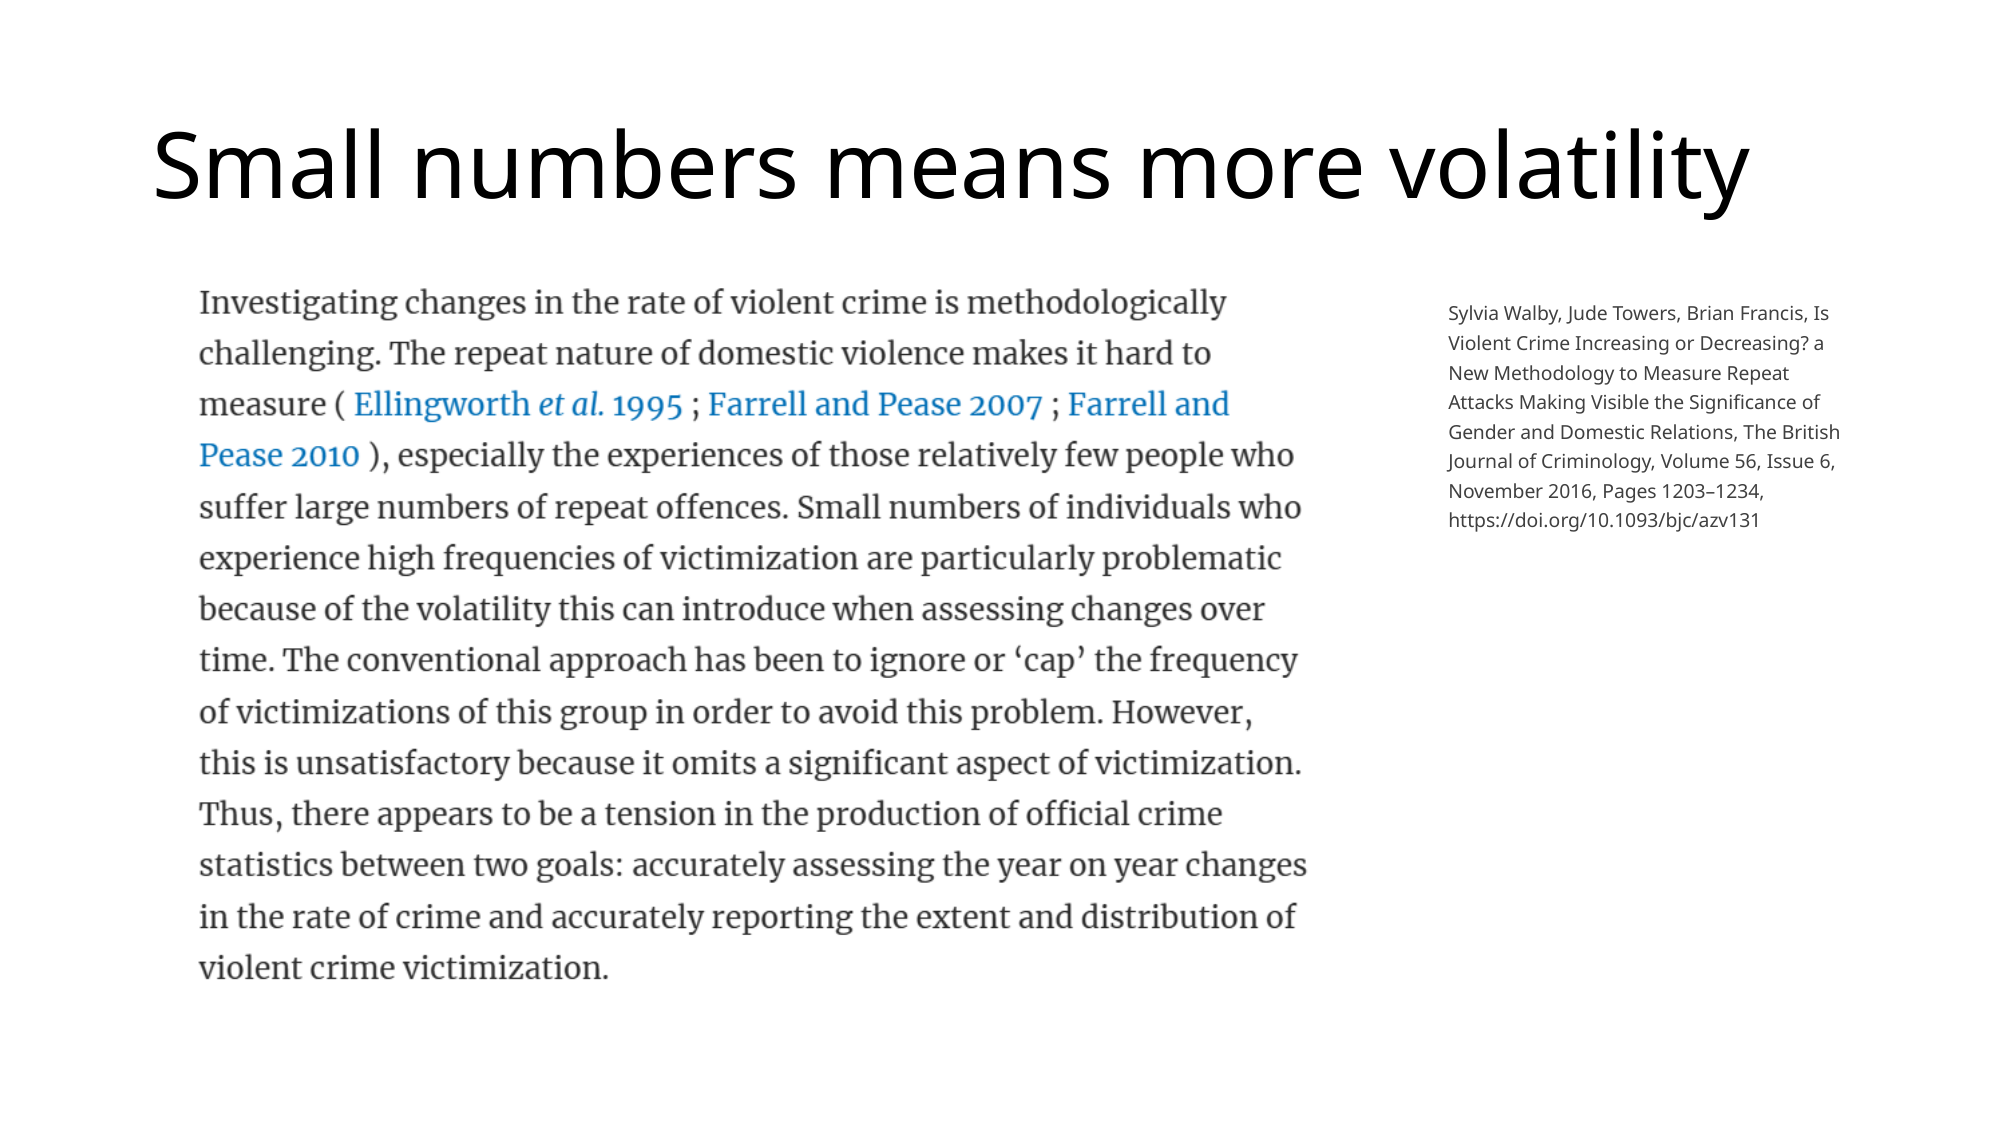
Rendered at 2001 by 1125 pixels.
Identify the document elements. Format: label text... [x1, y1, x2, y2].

title Small numbers means more volatility [137, 59, 1863, 278]
picture [189, 275, 1322, 1006]
list Sylvia Walby, Jude Towers, Brian Francis, Is Violent Crime Increasing or Decreasing? a New Methodology to Measure Repeat Attacks Making Visible the Significance of Gender and Domestic Relations, The British Journal of Criminology, Volume 56, Issue 6, November 2016, Pages 1203–1234, https://doi.org/10.1093/bjc/azv131 [1433, 299, 1863, 1014]
